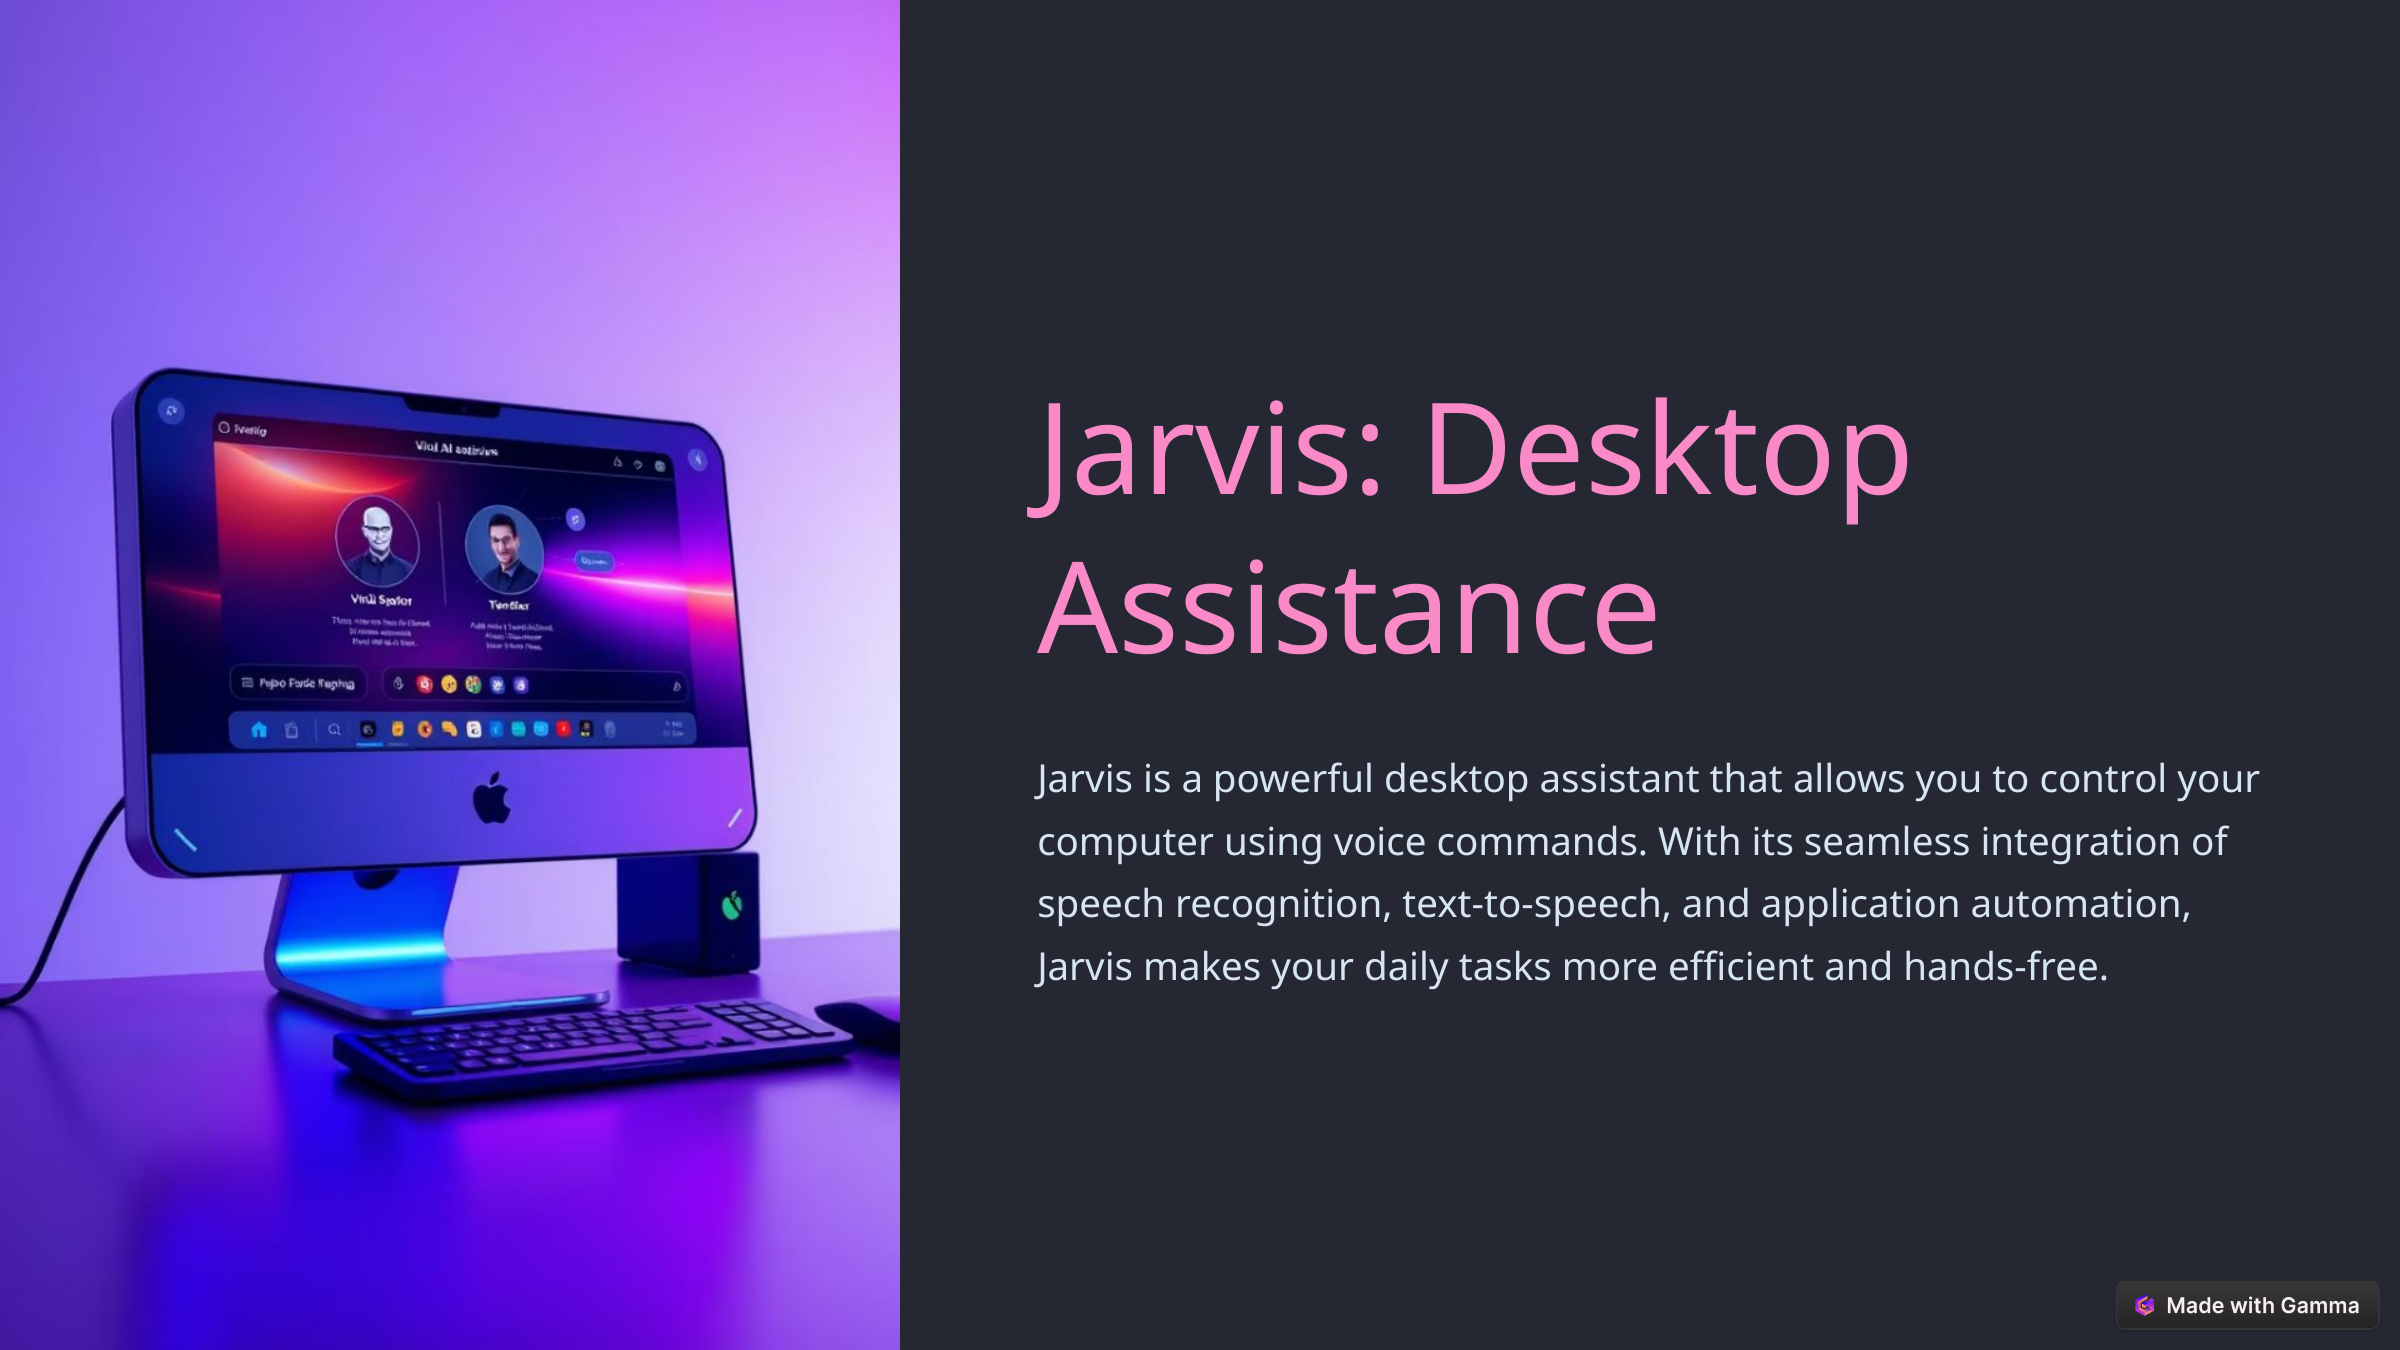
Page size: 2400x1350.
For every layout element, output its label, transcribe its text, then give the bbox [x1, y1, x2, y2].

picture [0, 0, 900, 1350]
text_box Jarvis is a powerful desktop assistant that allows you to control your computer using voice commands. With its seamless integration of speech recognition, text-to-speech, and application automation, Jarvis makes your daily tasks more efficient and hands-free. [1037, 738, 2263, 990]
text_box Jarvis: Desktop Assistance [1037, 360, 2263, 680]
picture [2106, 1271, 2389, 1339]
